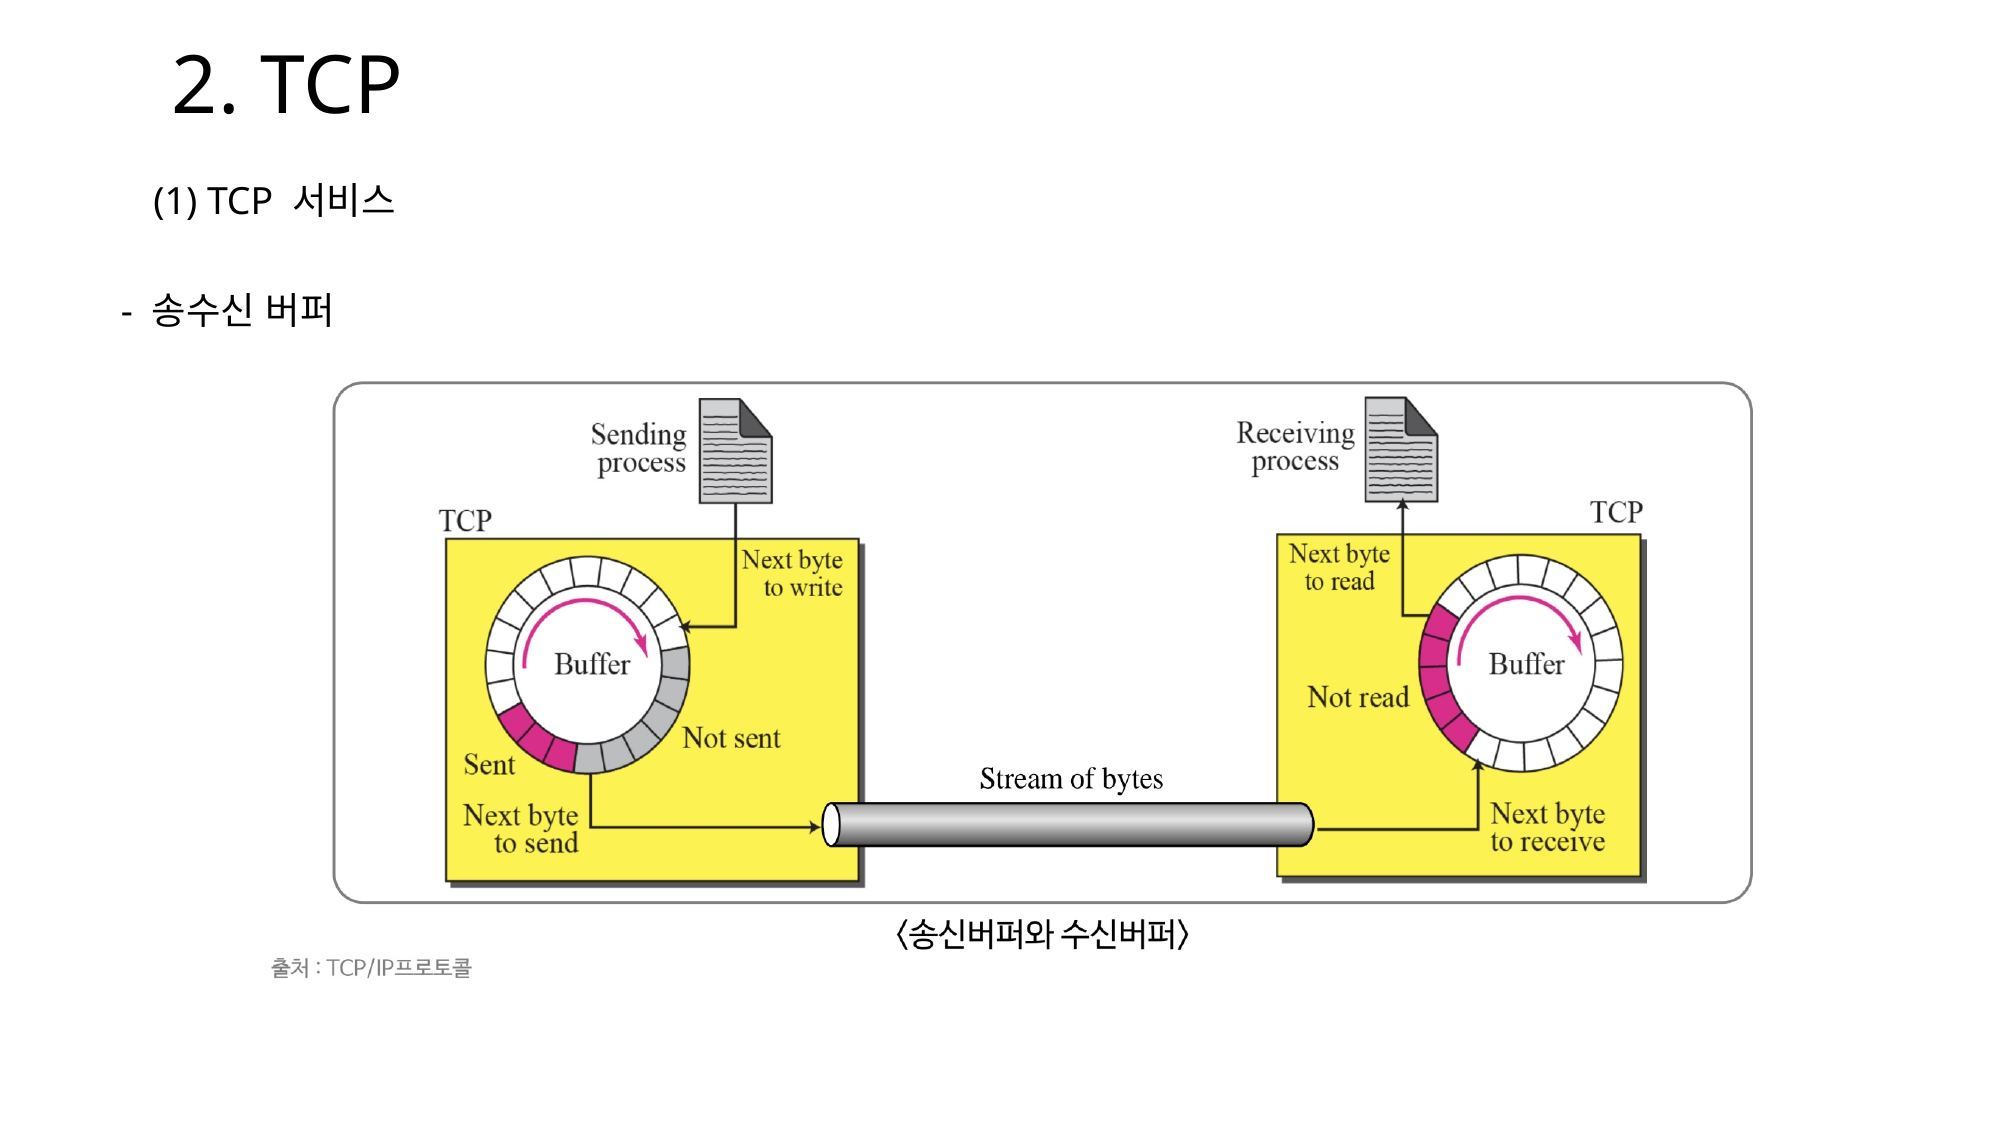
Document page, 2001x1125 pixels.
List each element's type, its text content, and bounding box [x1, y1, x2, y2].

text_box (1) TCP 서비스 [138, 169, 1077, 230]
title 2. TCP [156, 36, 1790, 139]
text_box - 송수신 버퍼 [106, 280, 685, 340]
picture [232, 371, 1768, 989]
